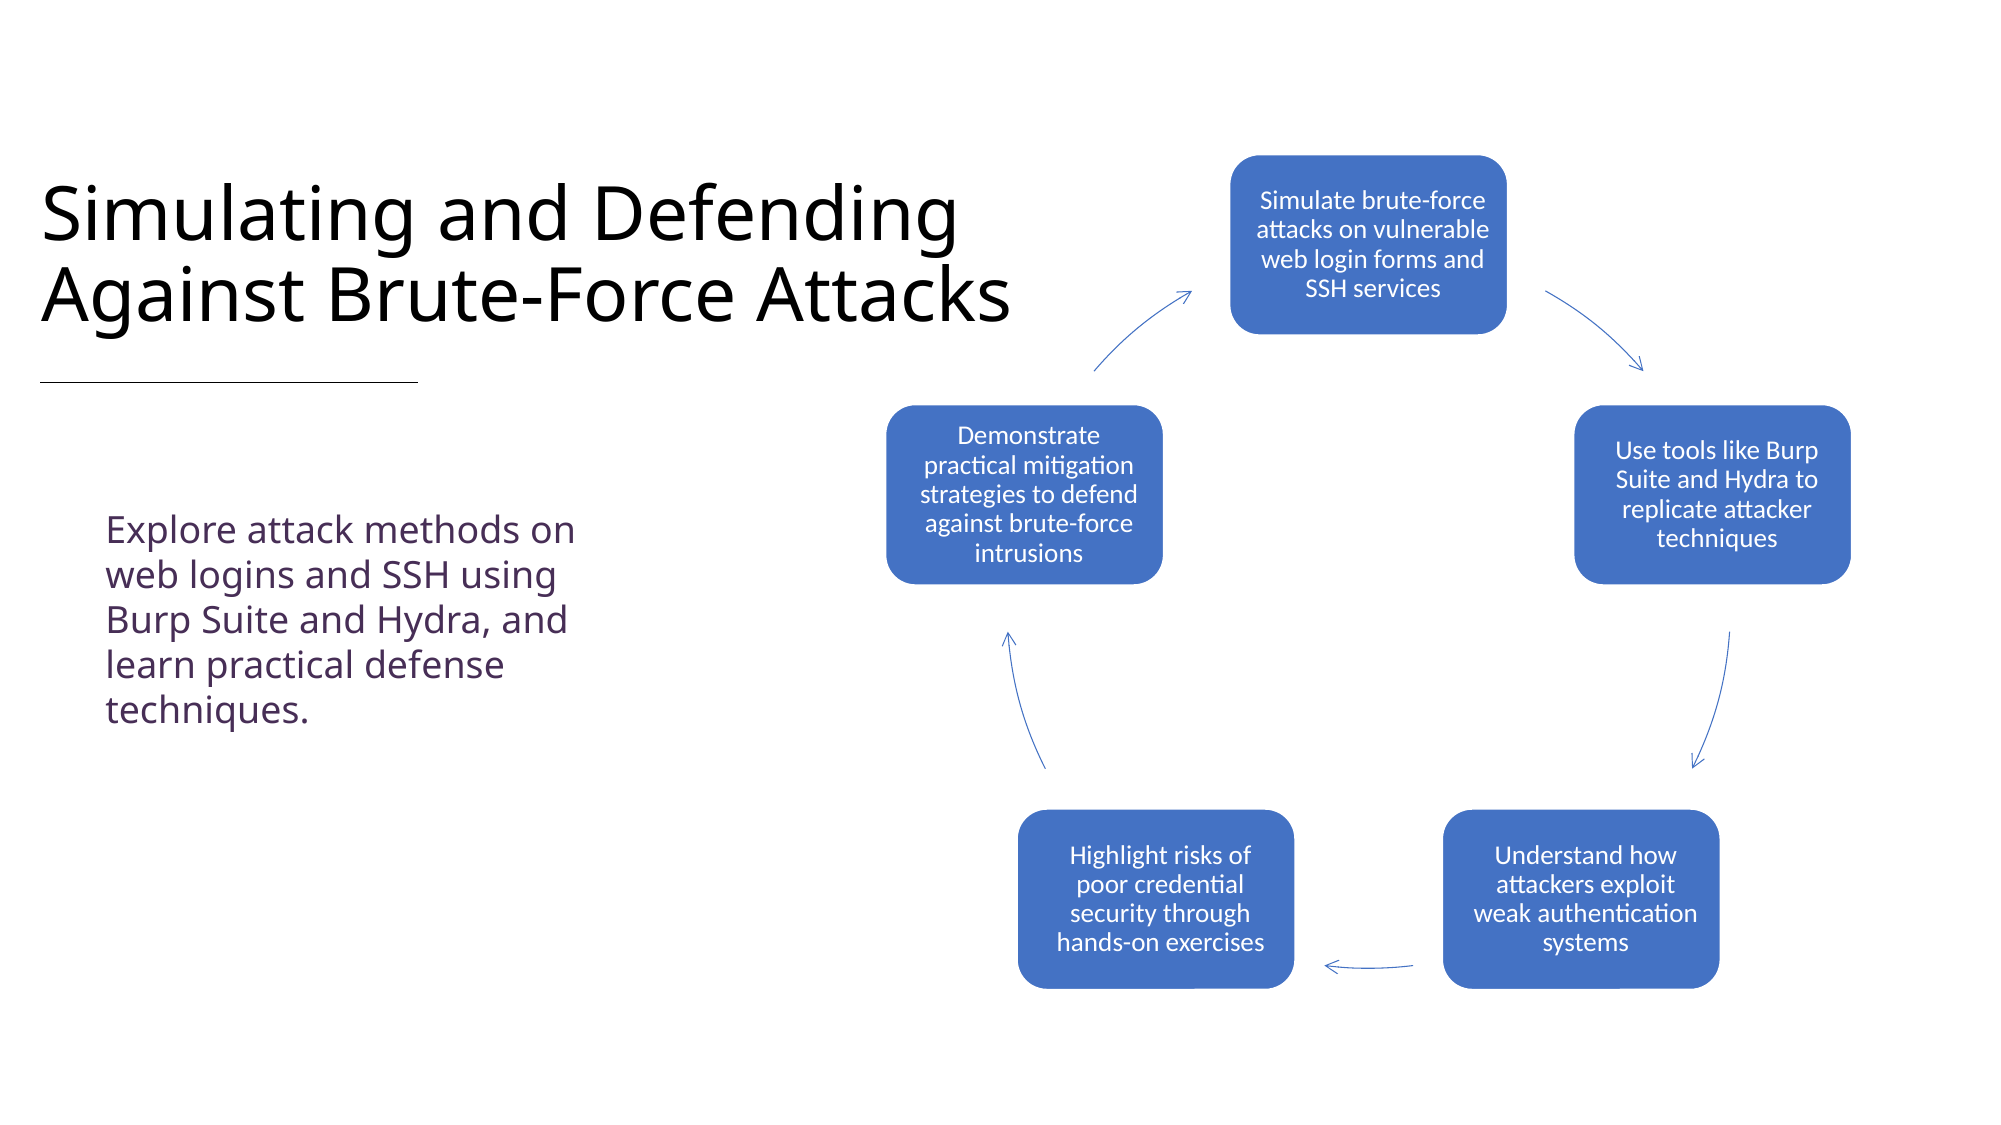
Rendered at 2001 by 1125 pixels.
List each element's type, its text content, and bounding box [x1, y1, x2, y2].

text_box Explore attack methods on web logins and SSH using Burp Suite and Hydra, and learn practical defense techniques. [90, 498, 665, 738]
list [703, 153, 2000, 1002]
title Simulating and Defending Against Brute-Force Attacks [26, 178, 703, 335]
